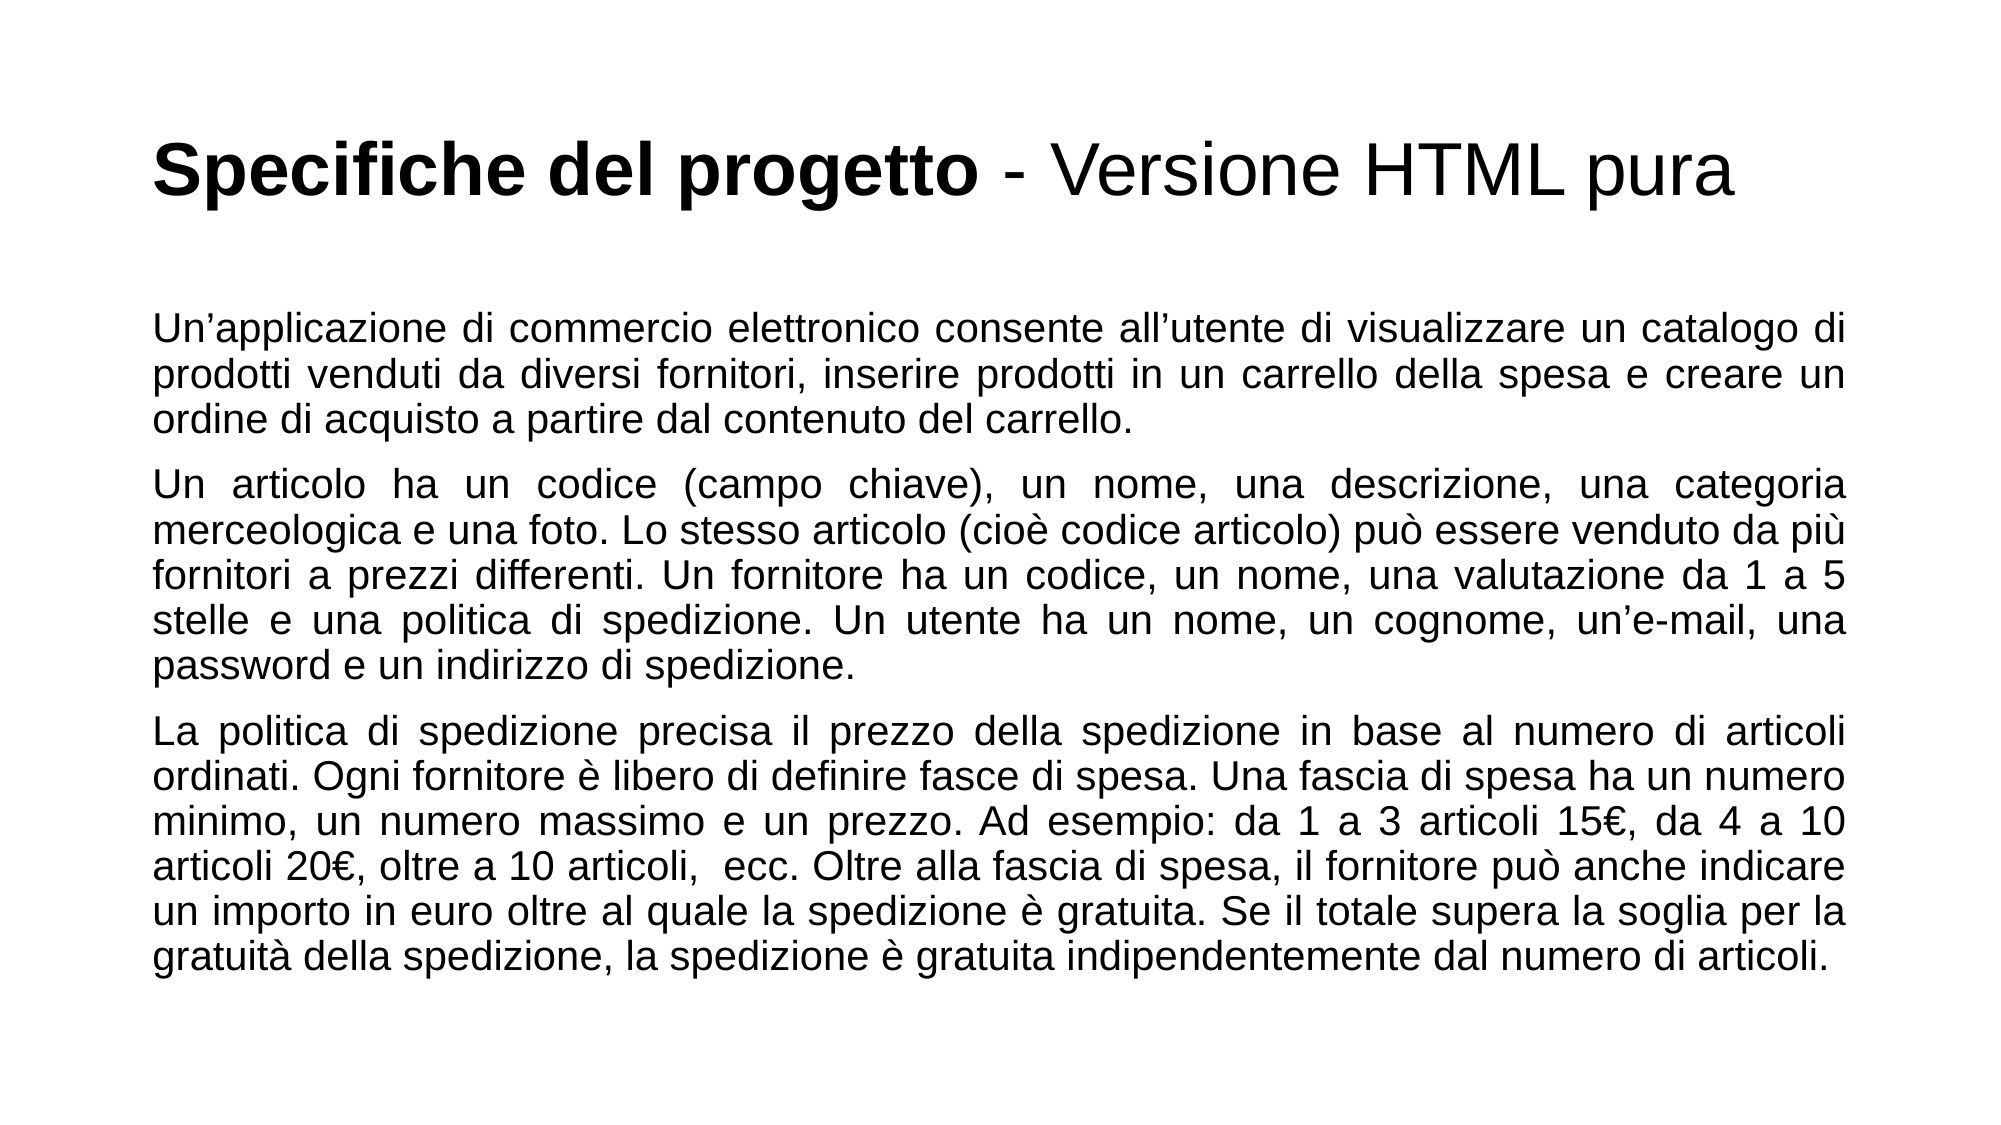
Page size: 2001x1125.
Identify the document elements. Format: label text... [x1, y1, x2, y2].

title Specifiche del progetto - Versione HTML pura [137, 59, 1863, 278]
list Un’applicazione di commercio elettronico consente all’utente di visualizzare un catalogo di prodotti venduti da diversi fornitori, inserire prodotti in un carrello della spesa e creare un ordine di acquisto a partire dal contenuto del carrello. Un articolo ha un codice (campo chiave), un nome, una descrizione, una categoria merceologica e una foto. Lo stesso articolo (cioè codice articolo) può essere venduto da più fornitori a prezzi differenti. Un fornitore ha un codice, un nome, una valutazione da 1 a 5 stelle e una politica di spedizione. Un utente ha un nome, un cognome, un’e-mail, una password e un indirizzo di spedizione. La politica di spedizione precisa il prezzo della spedizione in base al numero di articoli ordinati. Ogni fornitore è libero di definire fasce di spesa. Una fascia di spesa ha un numero minimo, un numero massimo e un prezzo. Ad esempio: da 1 a 3 articoli 15€, da 4 a 10 articoli 20€, oltre a 10 articoli, ecc. Oltre alla fascia di spesa, il fornitore può anche indicare un importo in euro oltre al quale la spedizione è gratuita. Se il totale supera la soglia per la gratuità della spedizione, la spedizione è gratuita indipendentemente dal numero di articoli. [137, 299, 1863, 1066]
